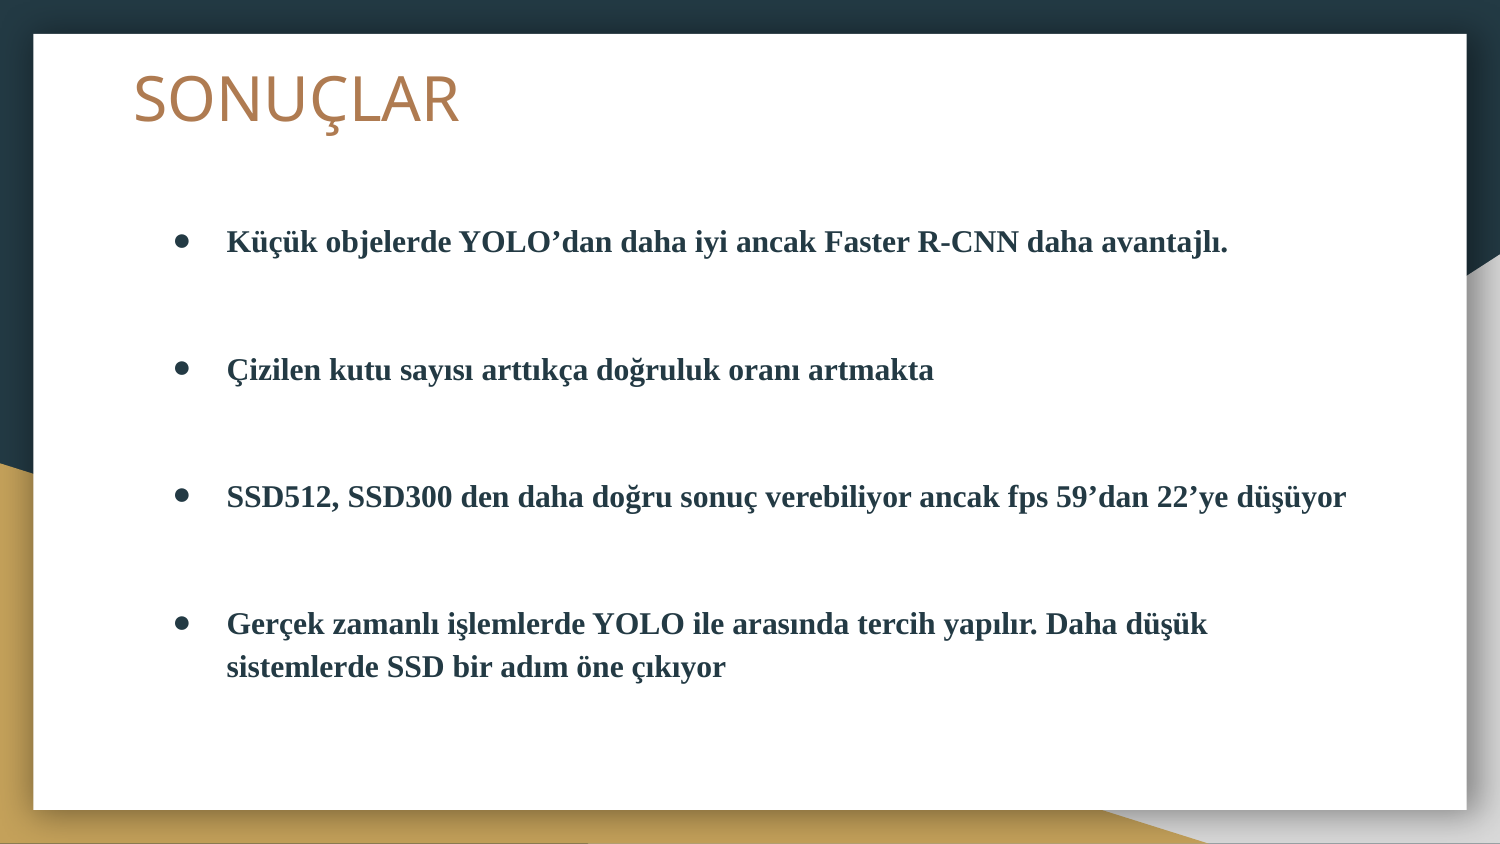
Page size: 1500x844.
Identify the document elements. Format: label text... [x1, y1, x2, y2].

list Küçük objelerde YOLO’dan daha iyi ancak Faster R-CNN daha avantajlı. Çizilen kutu sayısı arttıkça doğruluk oranı artmakta SSD512, SSD300 den daha doğru sonuç verebiliyor ancak fps 59’dan 22’ye düşüyor Gerçek zamanlı işlemlerde YOLO ile arasında tercih yapılır. Daha düşük sistemlerde SSD bir adım öne çıkıyor [134, 200, 1366, 729]
title SONUÇLAR [118, 43, 1350, 201]
